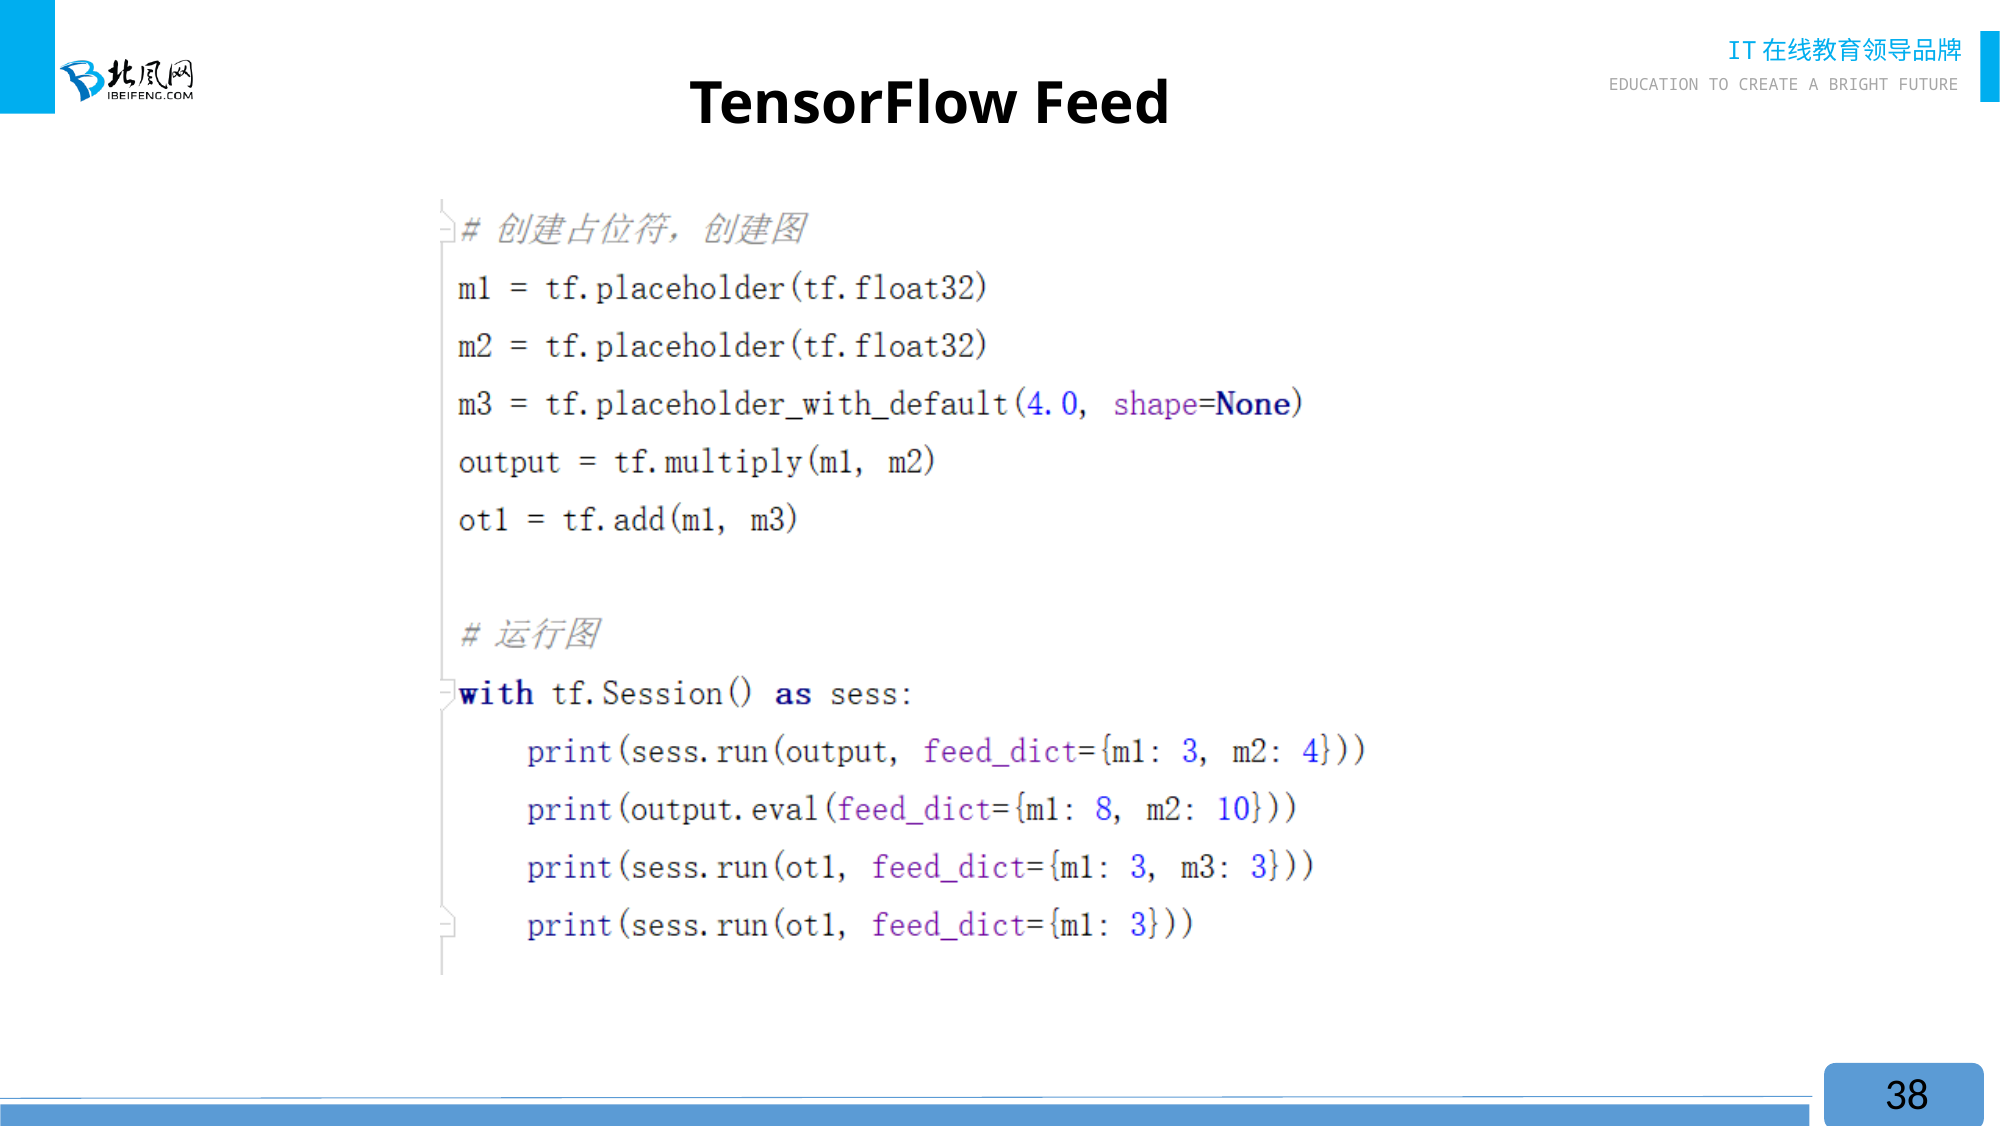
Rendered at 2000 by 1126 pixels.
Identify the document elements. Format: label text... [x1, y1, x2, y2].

picture [440, 199, 1421, 975]
title TensorFlow Feed [255, 42, 1606, 167]
picture [56, 54, 198, 103]
